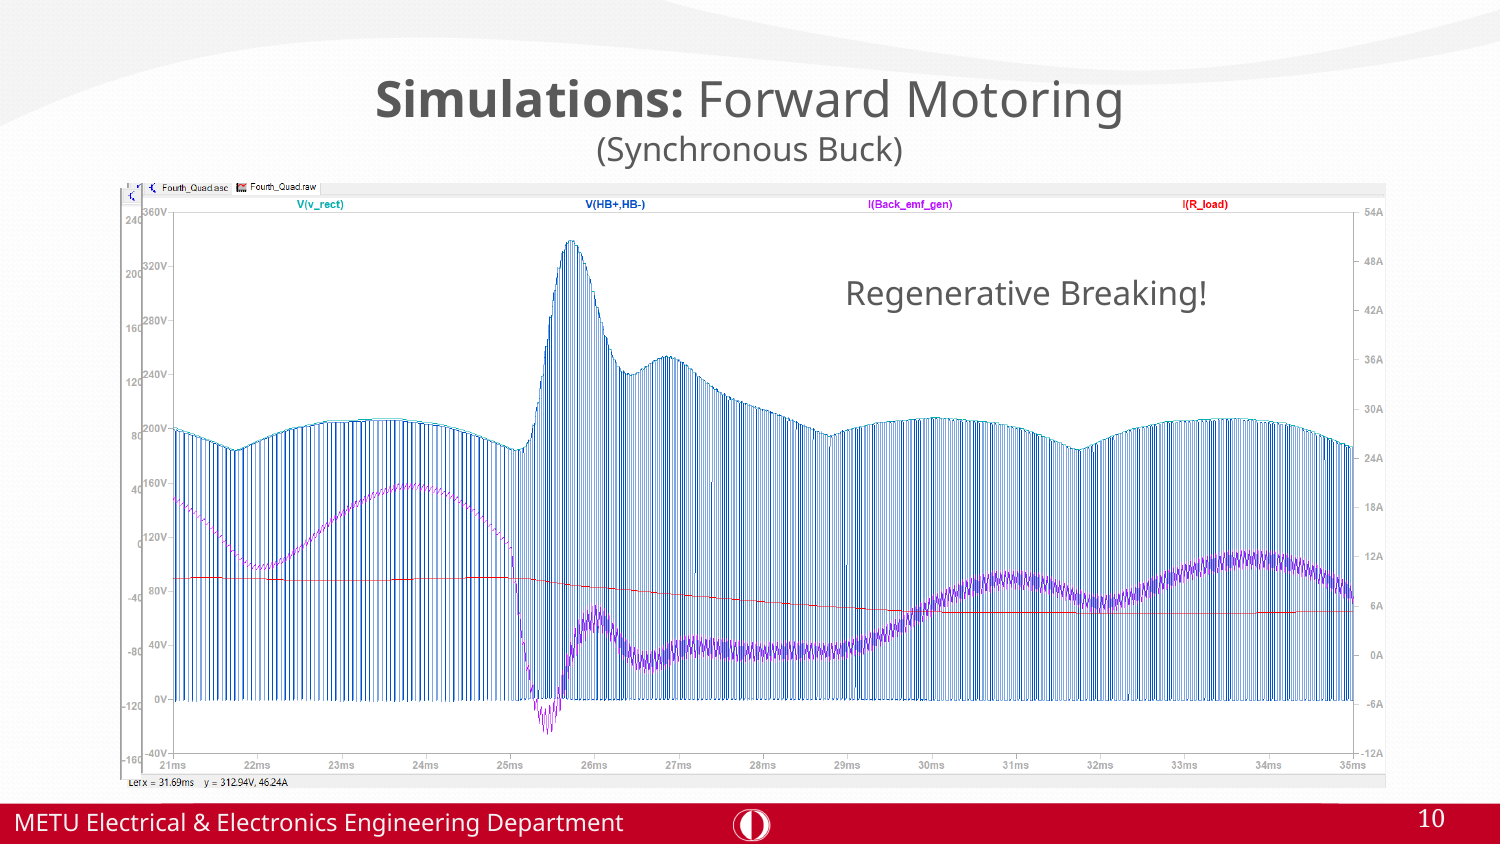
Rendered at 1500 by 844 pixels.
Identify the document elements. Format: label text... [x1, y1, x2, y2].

slide_number ‹#› [1350, 803, 1446, 837]
picture [729, 809, 781, 843]
picture [119, 175, 1386, 788]
slide_number METU Electrical & Electronics Engineering Department [13, 803, 671, 837]
title Simulations: Forward Motoring (Synchronous Buck) [75, 41, 1425, 168]
